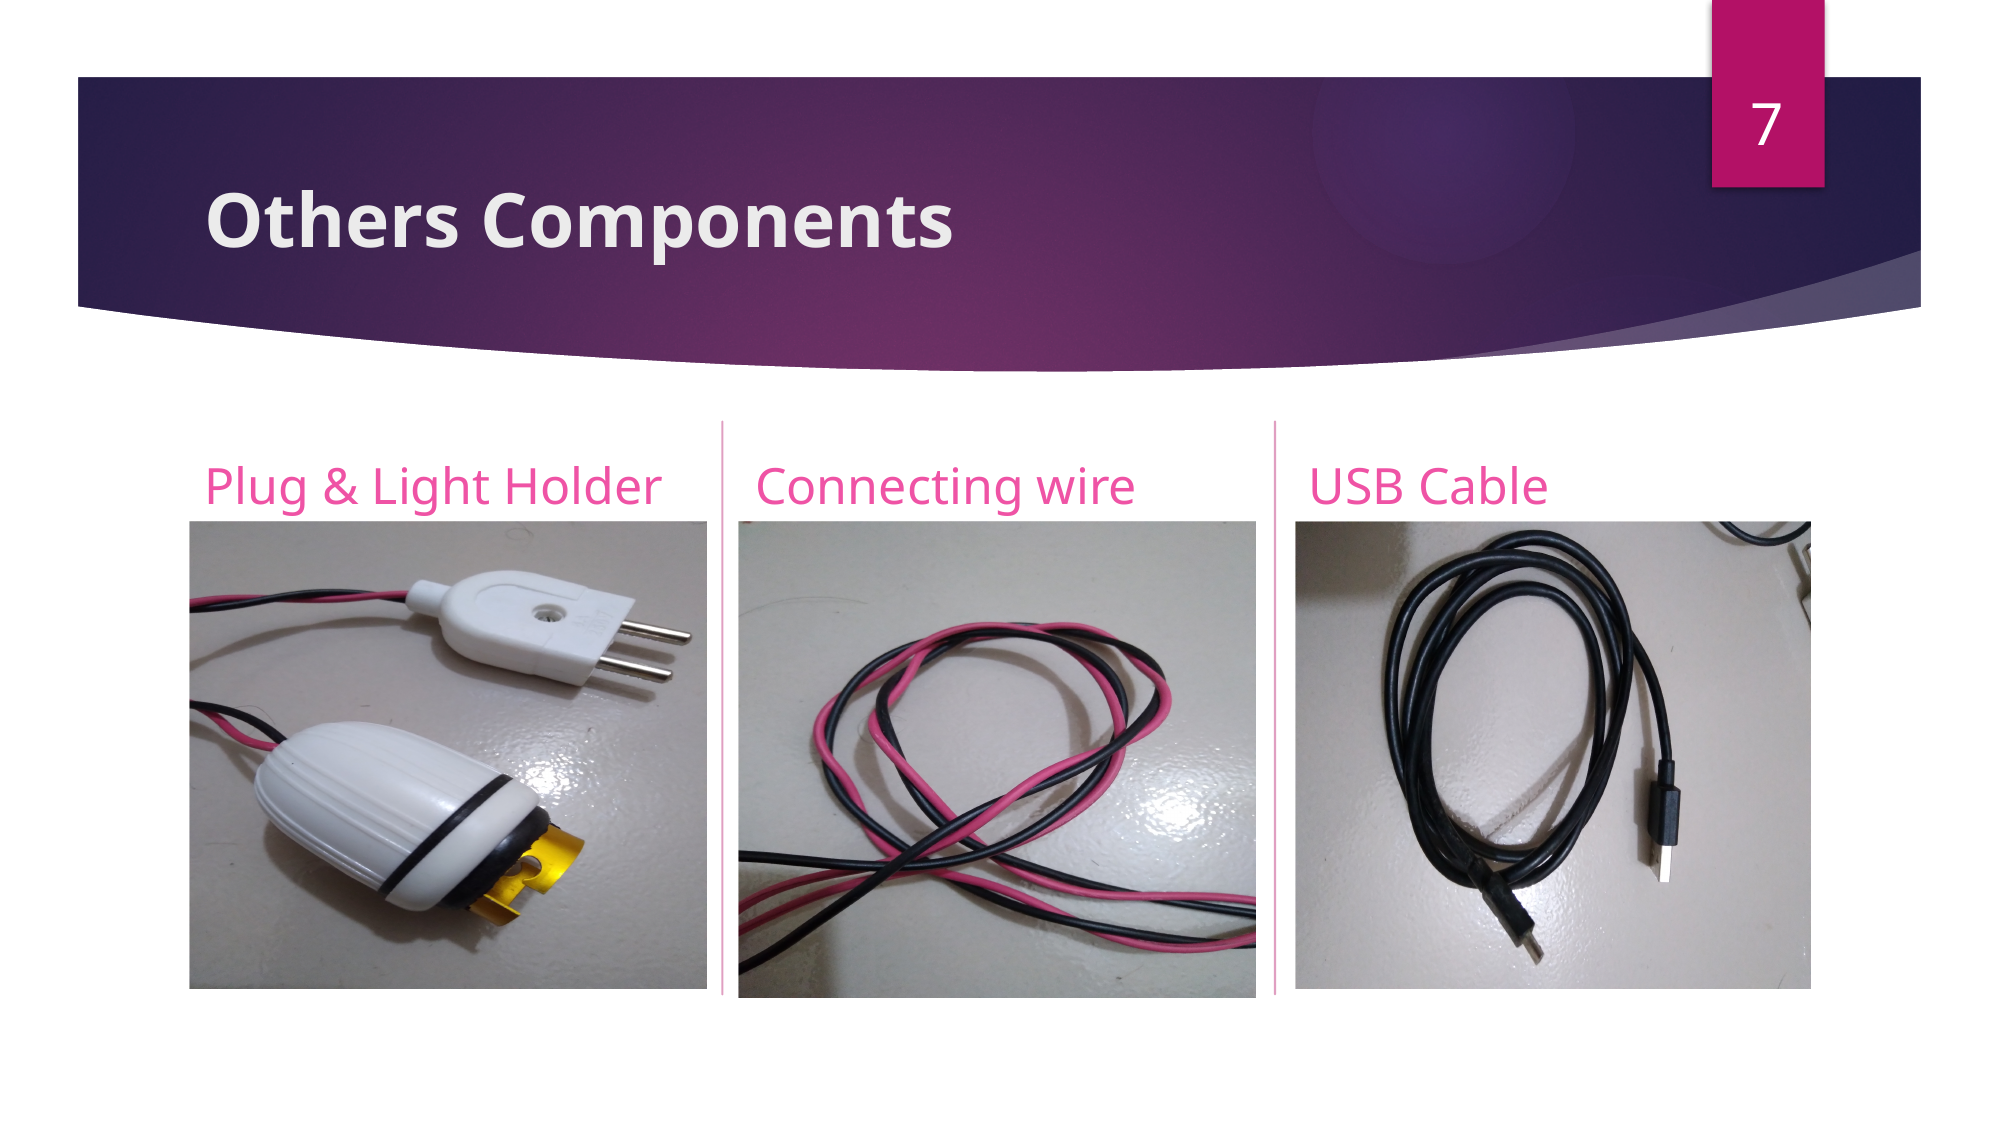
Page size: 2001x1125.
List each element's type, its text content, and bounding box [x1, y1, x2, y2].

list Connecting wire [740, 427, 1257, 522]
picture [739, 500, 1256, 1019]
title Others Components [189, 159, 1638, 276]
list Plug & Light Holder [189, 427, 705, 521]
picture [1295, 521, 1811, 989]
slide_number 7 [1698, 48, 1836, 175]
list USB Cable [1293, 427, 1810, 521]
picture [190, 496, 707, 1014]
